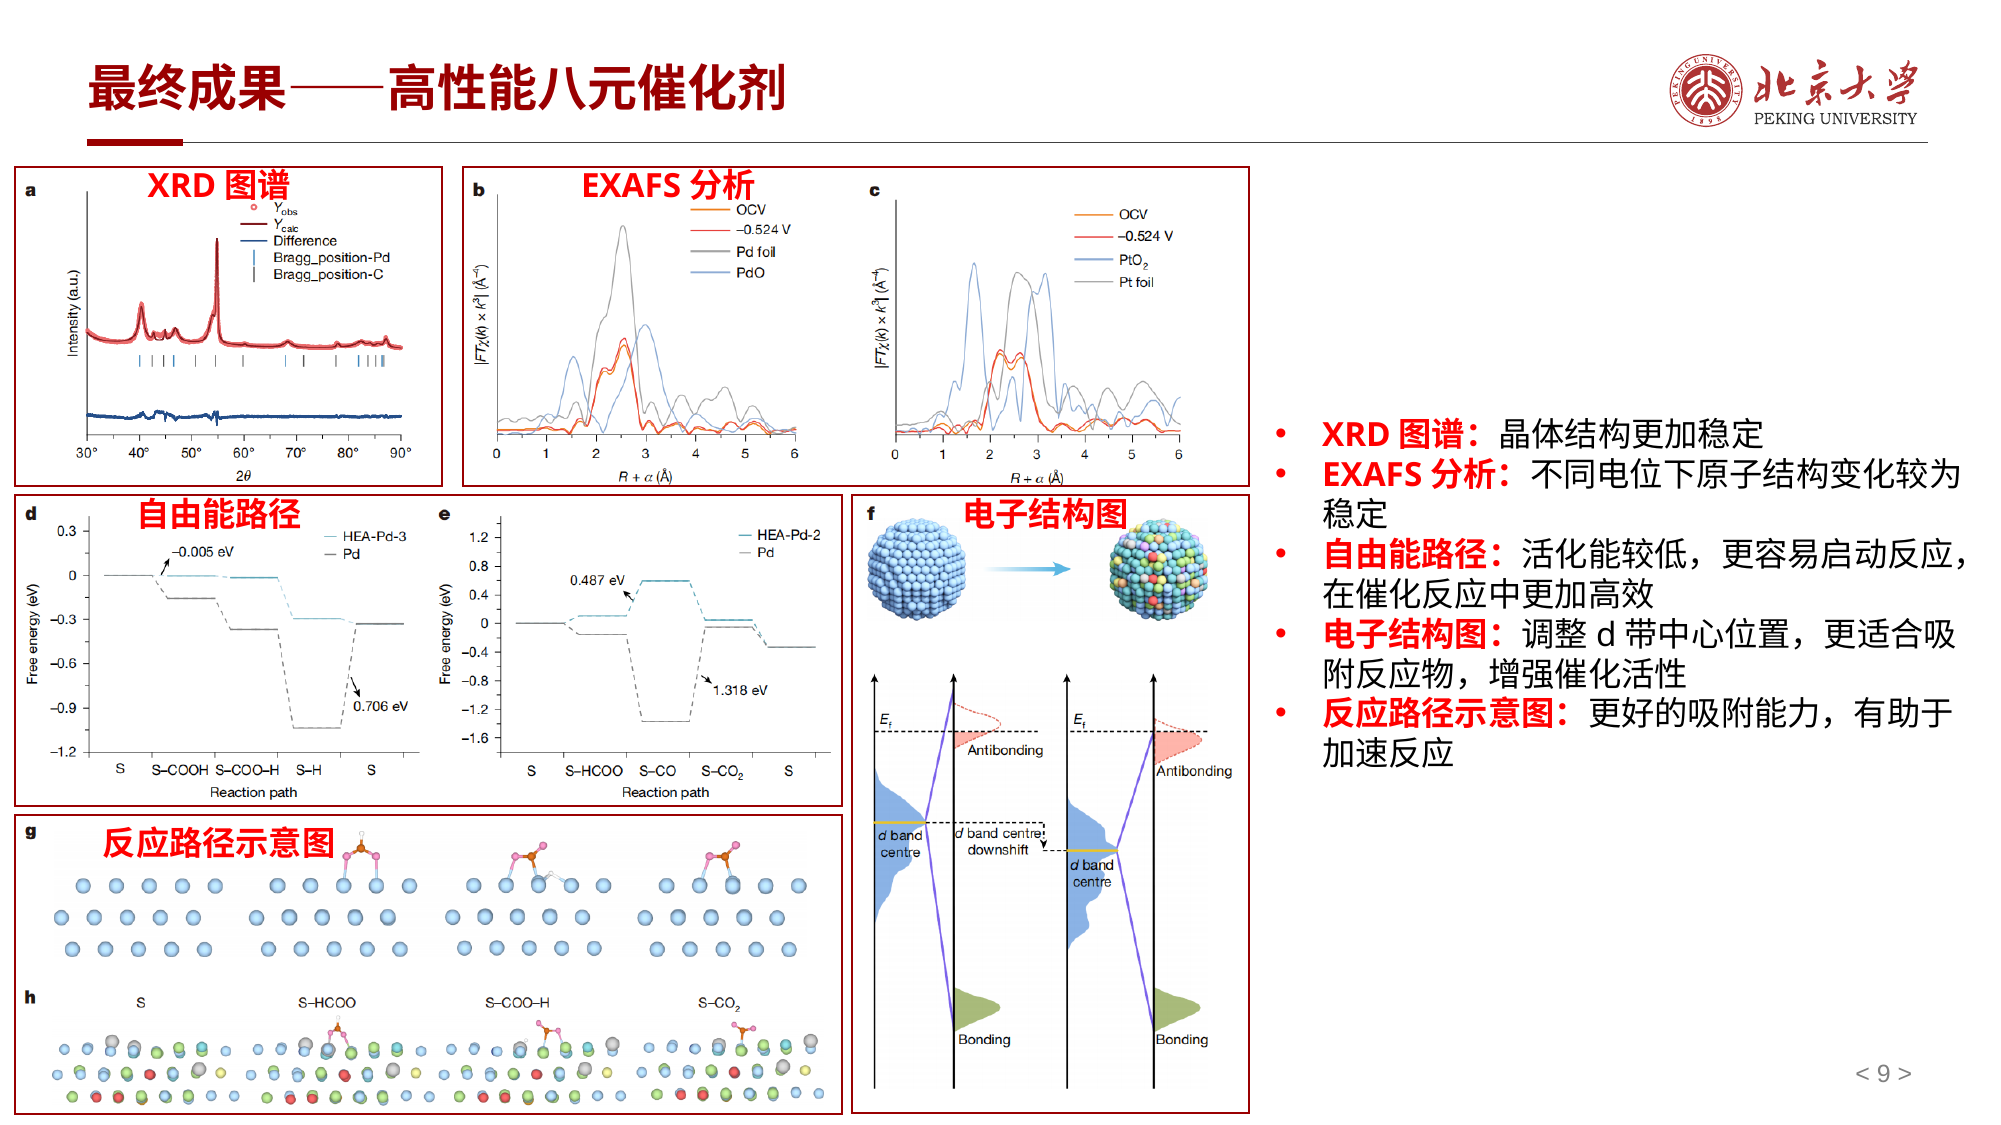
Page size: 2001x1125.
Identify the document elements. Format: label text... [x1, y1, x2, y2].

text_box [462, 166, 561, 179]
text_box [14, 166, 112, 487]
picture [15, 179, 1239, 1114]
slide_number < > [1477, 1048, 1928, 1097]
text_box XRD图谱 [112, 156, 326, 179]
text_box XRD图谱：晶体结构更加稳定 EXAFS分析：不同电位下原子结构变化较为稳定 自由能路径：活化能较低，更容易启动反应，在催化反应中更加高效 电子结构图：调整d带中心位置，更适合吸附反应物，增强催化活性 反应路径示意图：更好的吸附能力，有助于加速反应 [1260, 405, 2000, 780]
text_box [1239, 494, 1250, 1114]
title 最终成果——高性能八元催化剂 [72, 39, 1559, 142]
text_box [776, 166, 1250, 487]
text_box [326, 166, 443, 179]
text_box EXAFS分析 [561, 156, 776, 179]
